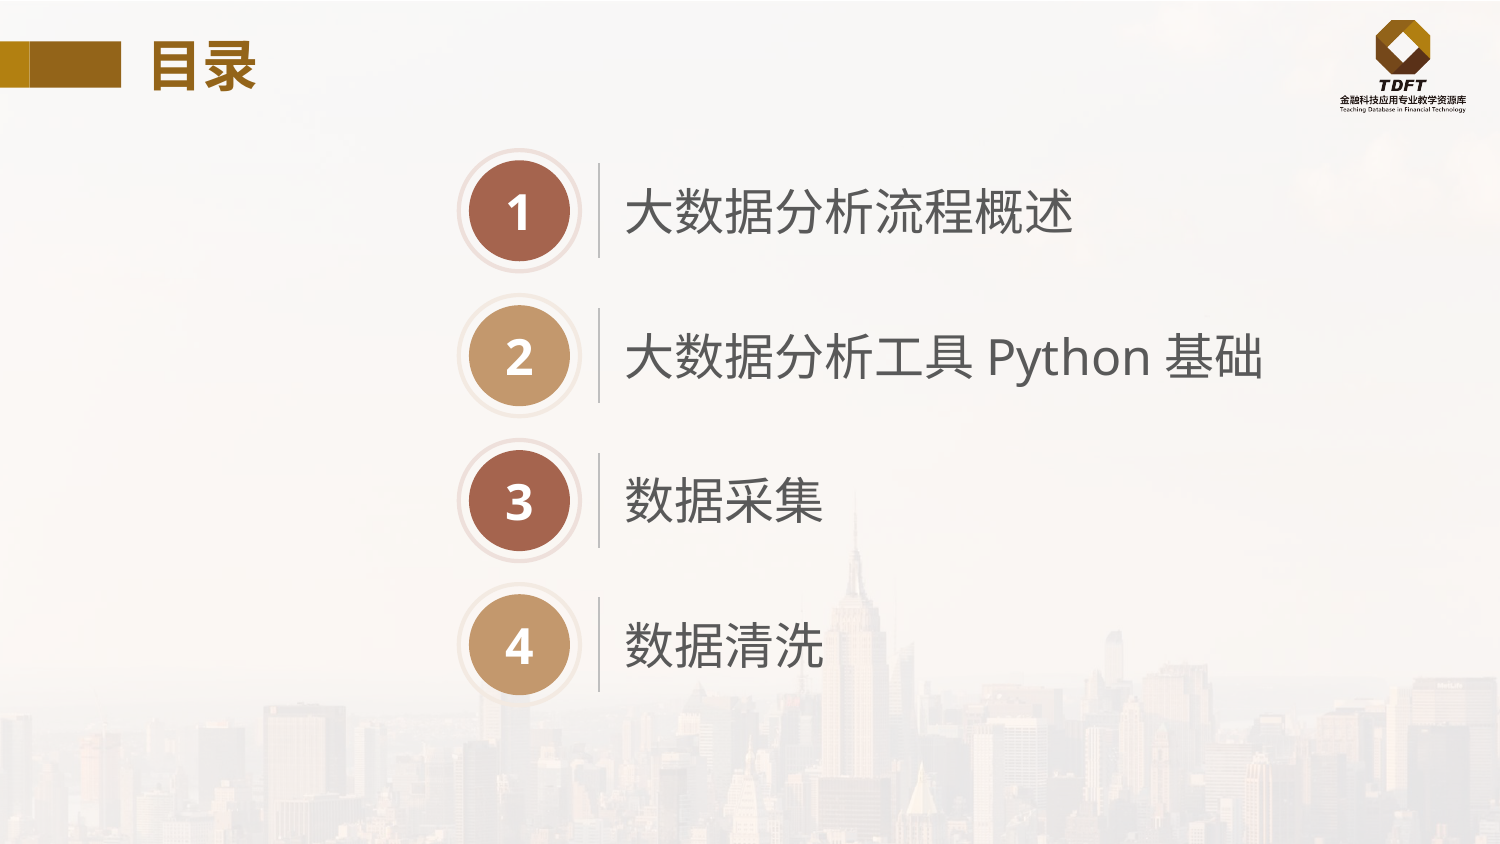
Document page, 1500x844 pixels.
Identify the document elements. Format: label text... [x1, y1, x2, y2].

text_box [458, 294, 1365, 417]
text_box [28, 39, 123, 90]
text_box [0, 39, 28, 90]
picture [0, 1, 1500, 844]
text_box 目录 [135, 24, 271, 104]
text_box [458, 149, 1152, 272]
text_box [458, 439, 1152, 562]
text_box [458, 583, 1365, 706]
